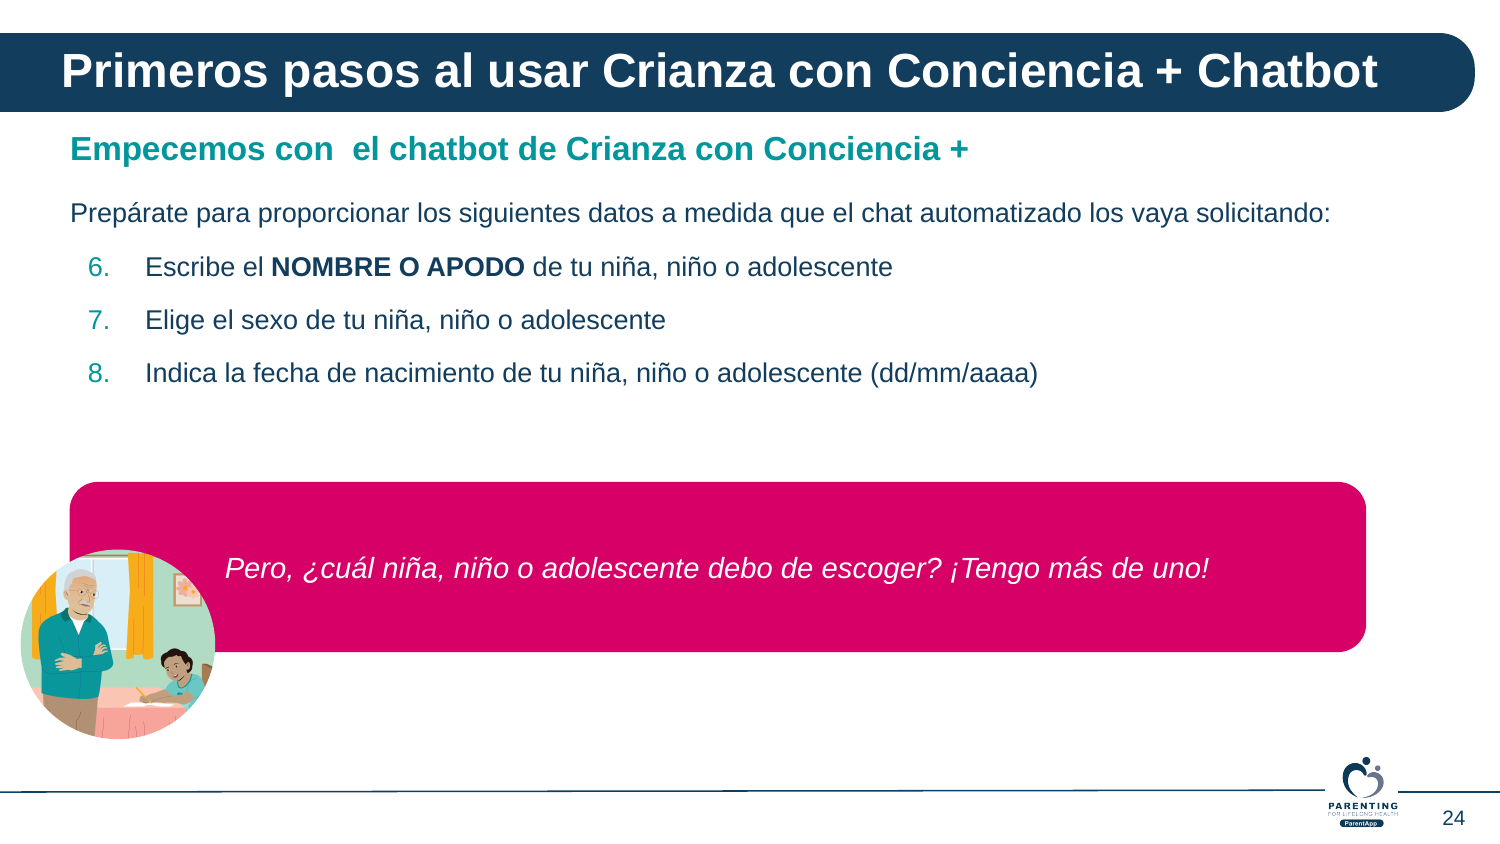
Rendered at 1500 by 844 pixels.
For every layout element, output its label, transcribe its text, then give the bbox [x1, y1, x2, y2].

text_box [0, 33, 1461, 112]
text_box Pero, ¿cuál niña, niño o adolescente debo de escoger? ¡Tengo más de uno! [69, 481, 1367, 653]
text_box Primeros pasos al usar Crianza con Conciencia + Chatbot [46, 32, 1500, 105]
text_box Empecemos con el chatbot de Crianza con Conciencia + Prepárate para proporcionar los siguientes datos a medida que el chat automatizado los vaya solicitando: Escribe el NOMBRE O APODO de tu niña, niño o adolescente Elige el sexo de tu niña, niño o adolescente Indica la fecha de nacimiento de tu niña, niño o adolescente (dd/mm/aaaa) [55, 120, 1450, 396]
picture [20, 549, 216, 740]
picture [1328, 756, 1398, 828]
